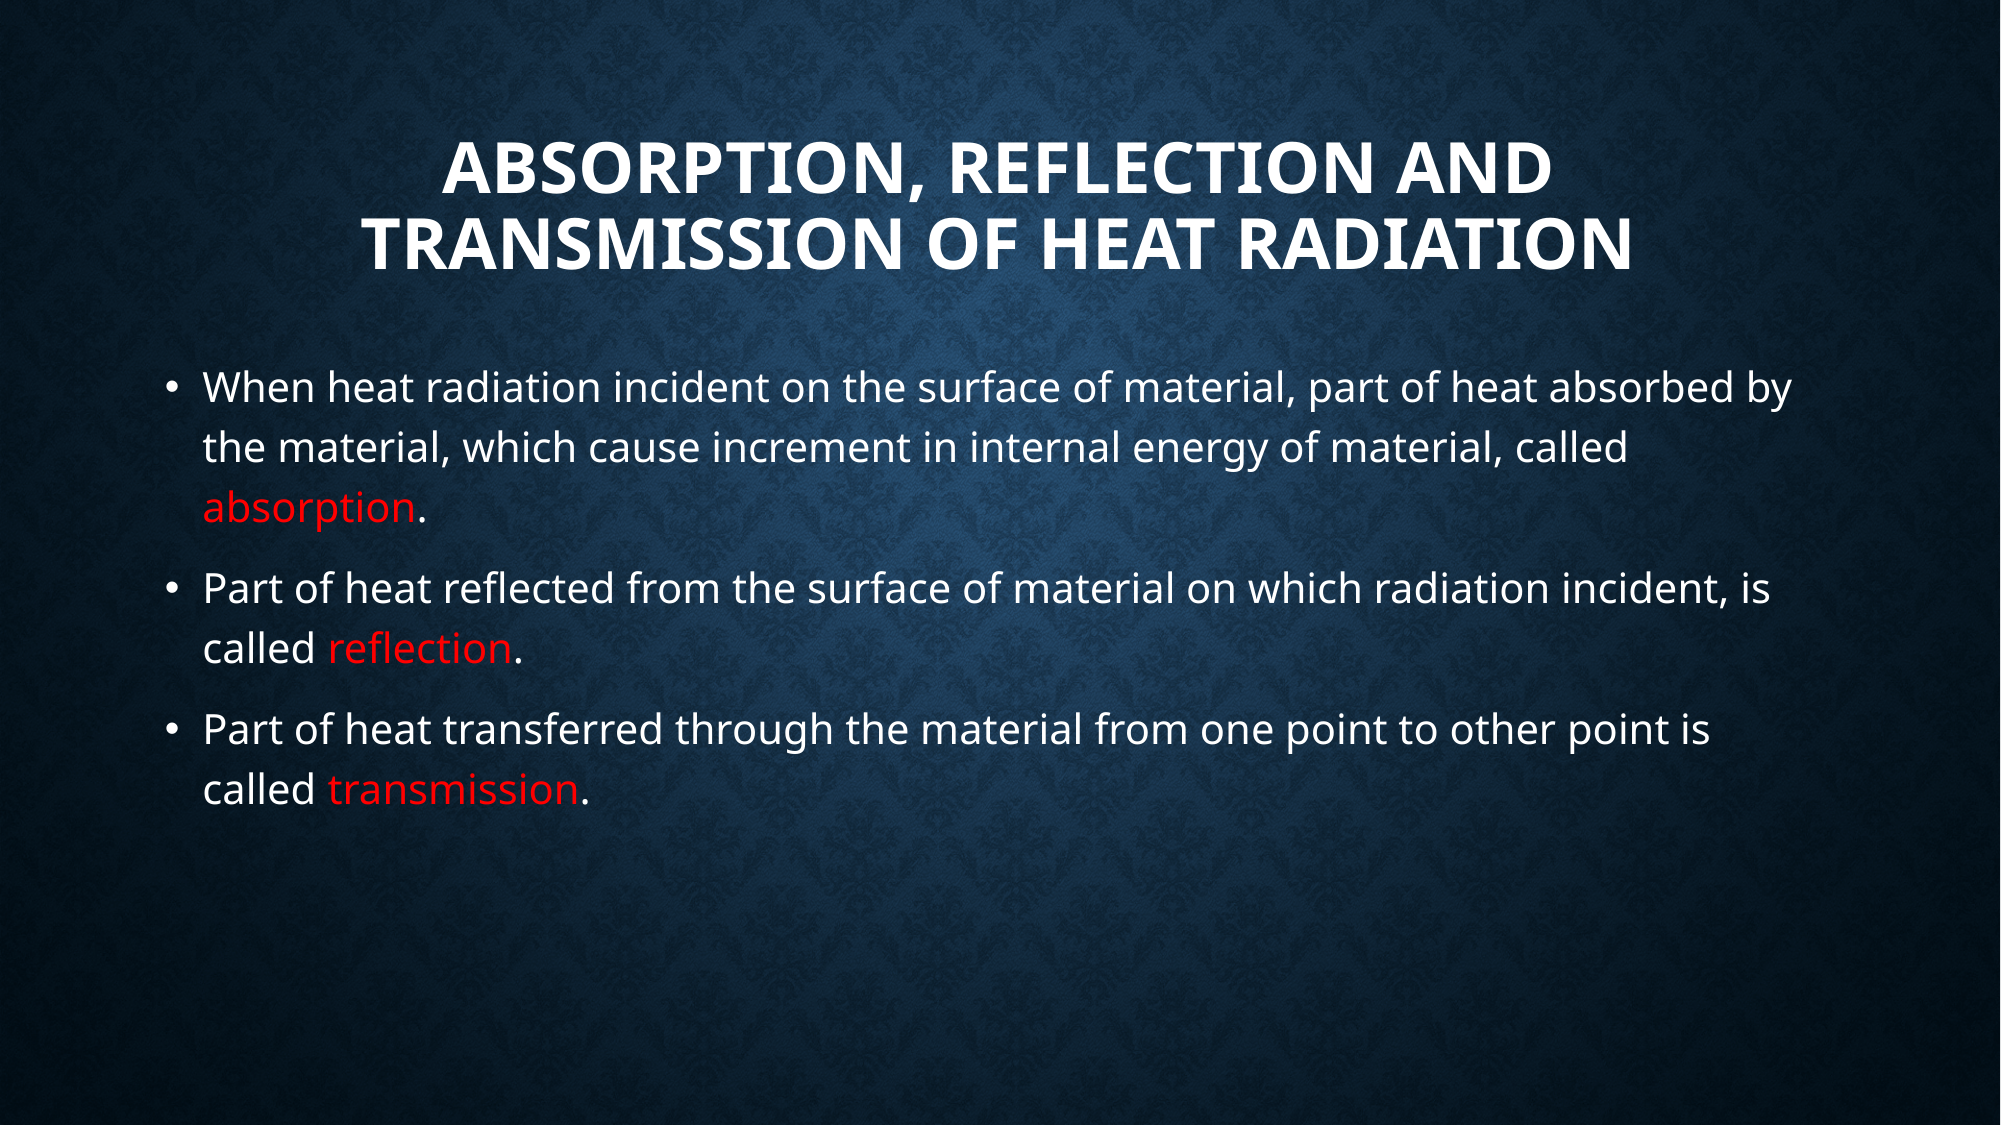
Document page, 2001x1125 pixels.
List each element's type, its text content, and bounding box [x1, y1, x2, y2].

list When heat radiation incident on the surface of material, part of heat absorbed by the material, which cause increment in internal energy of material, called absorption. Part of heat reflected from the surface of material on which radiation incident, is called reflection. Part of heat transferred through the material from one point to other point is called transmission. [149, 343, 1849, 950]
title Absorption, Reflection and Transmission of Heat Radiation [149, 99, 1849, 318]
